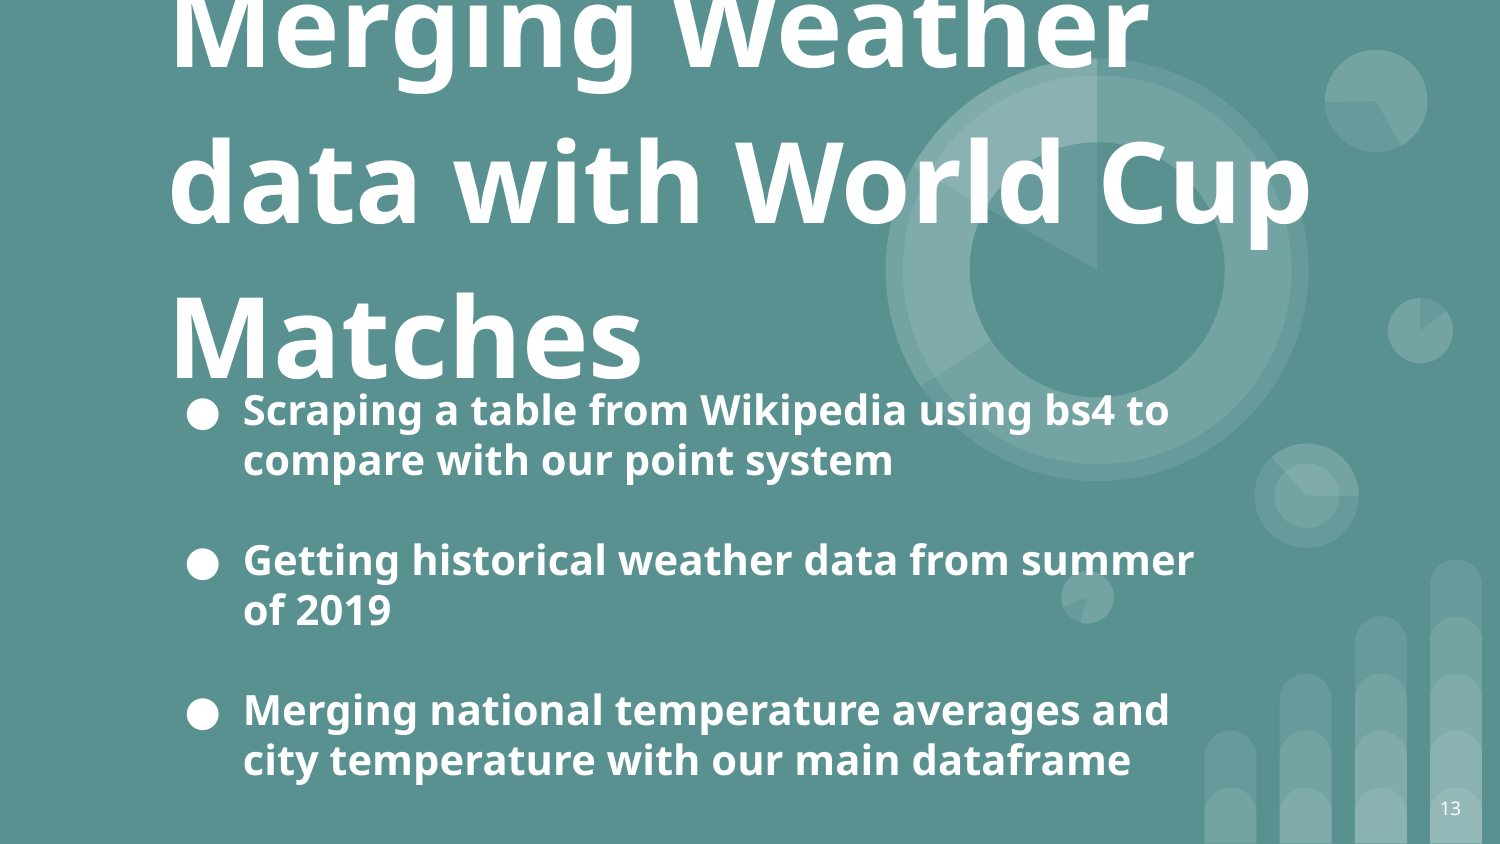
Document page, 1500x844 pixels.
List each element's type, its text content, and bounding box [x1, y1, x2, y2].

slide_number 13 [1386, 777, 1477, 842]
subtitle Scraping a table from Wikipedia using bs4 to compare with our point system Getting historical weather data from summer of 2019 Merging national temperature averages and city temperature with our main dataframe [152, 368, 1246, 829]
title Merging Weather data with World Cup Matches [152, 14, 1348, 322]
